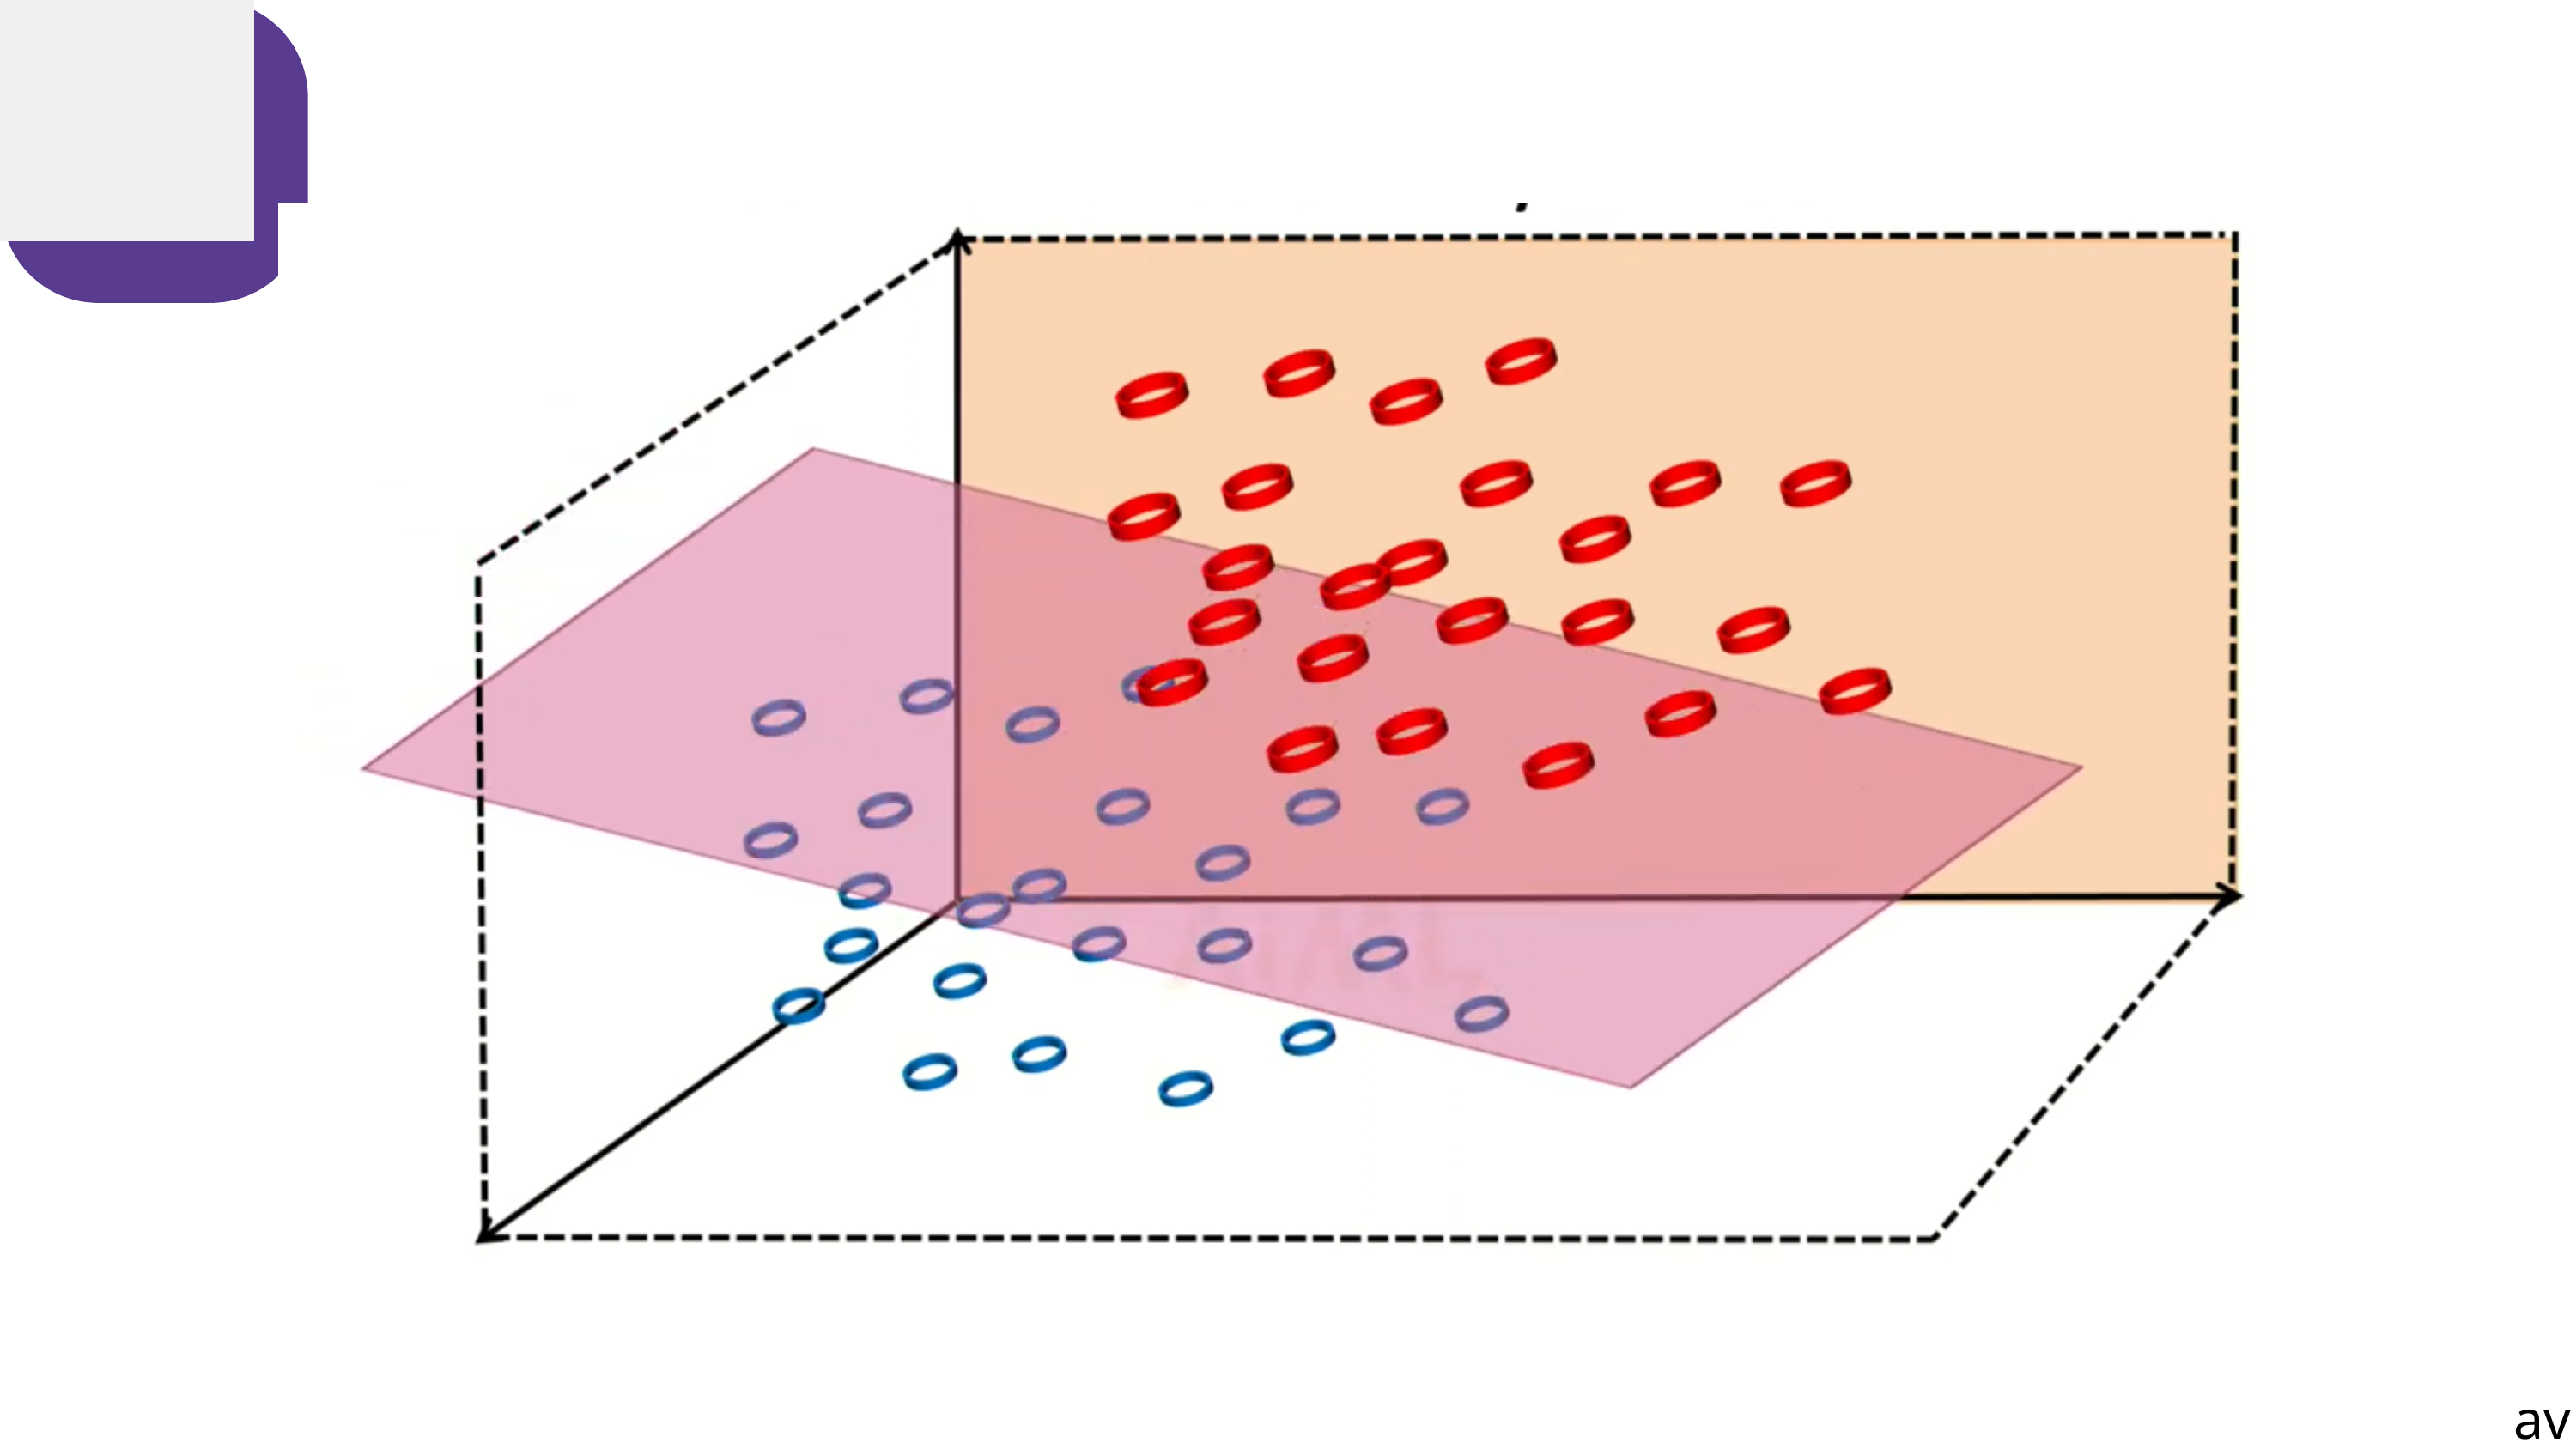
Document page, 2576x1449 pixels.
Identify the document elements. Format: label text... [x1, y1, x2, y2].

picture [278, 203, 2354, 1284]
text_box av [2509, 1374, 2576, 1449]
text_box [0, 0, 254, 242]
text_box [1, 0, 308, 304]
